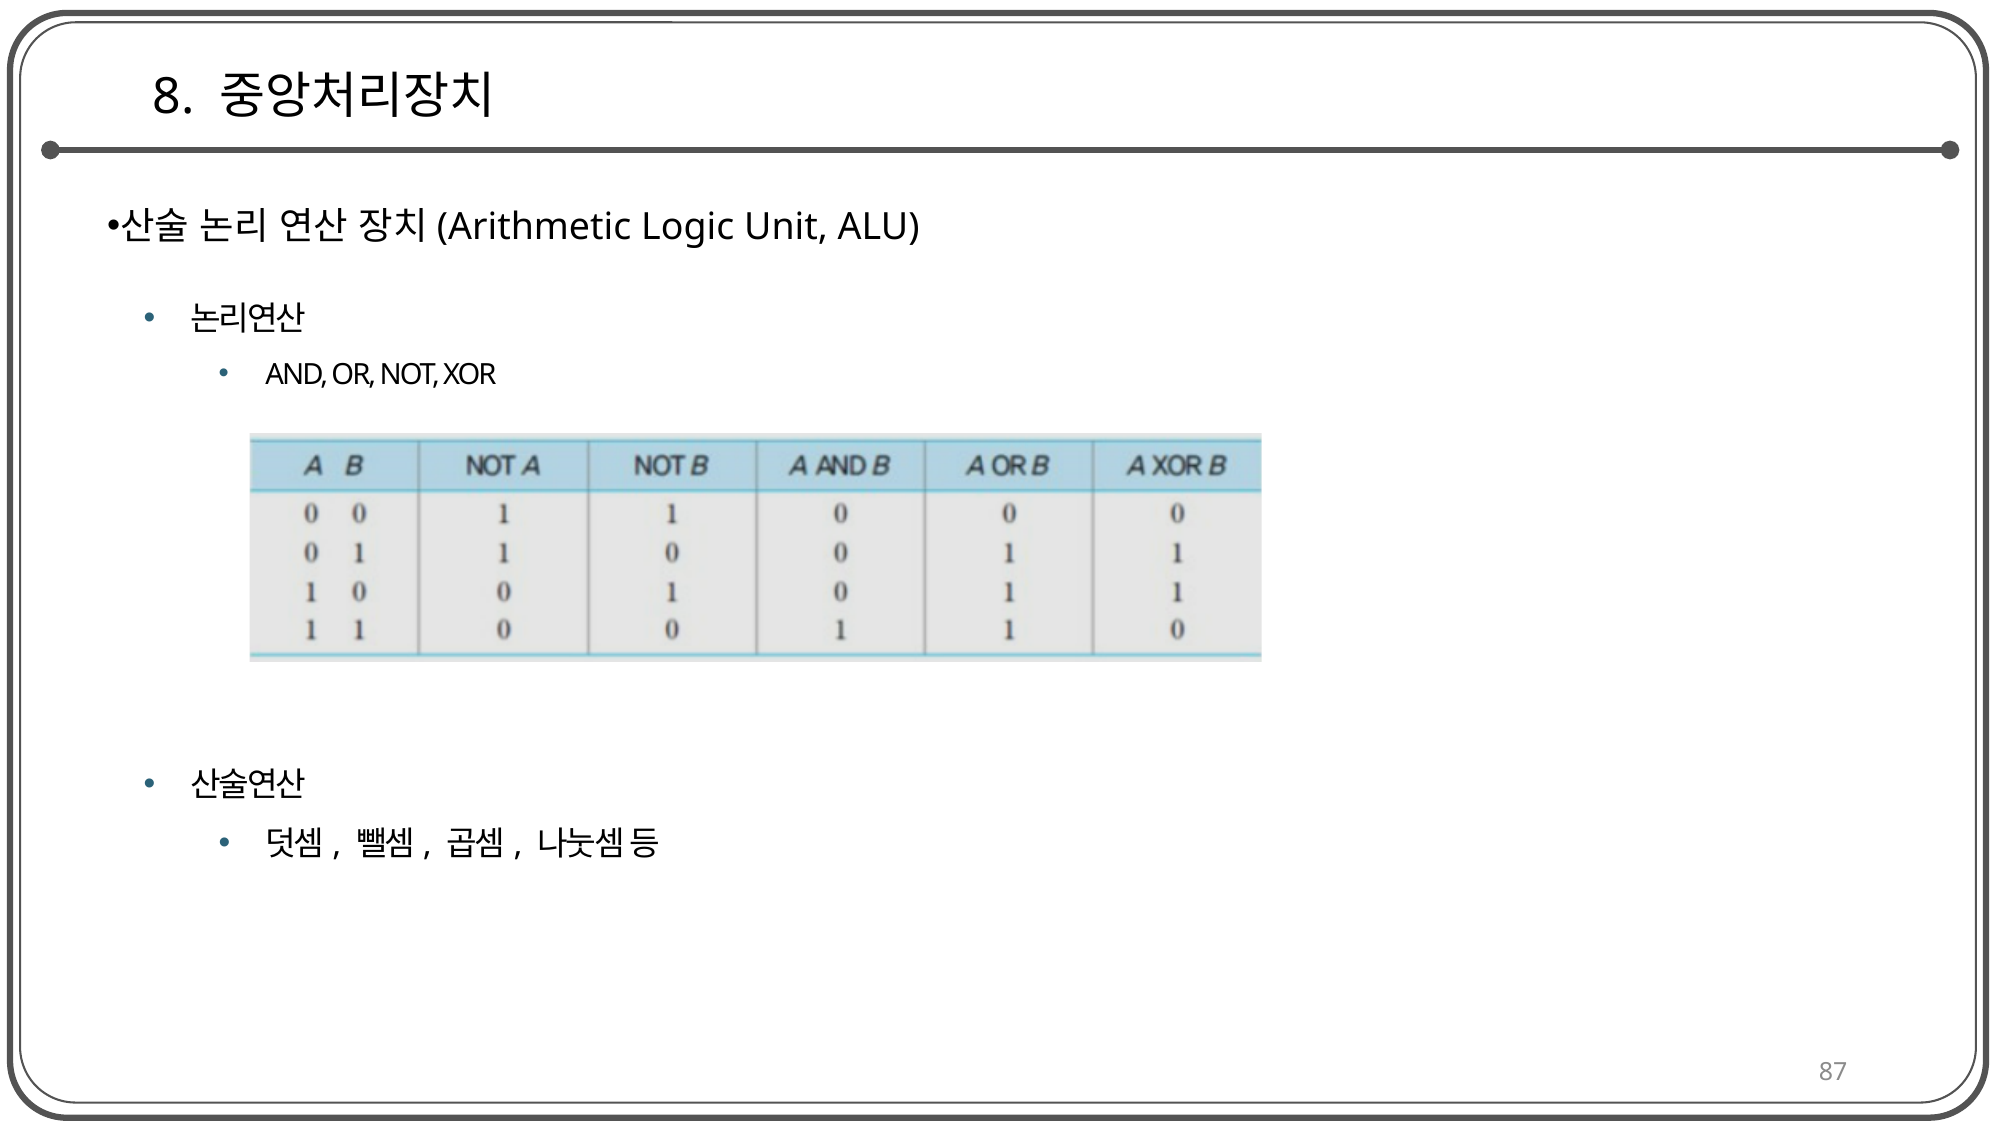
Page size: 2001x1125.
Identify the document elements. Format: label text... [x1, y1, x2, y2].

title 8. 중앙처리장치 [137, 45, 1863, 150]
list 산술 논리 연산 장치(Arithmetic Logic Unit, ALU) 논리연산 AND, OR, NOT, XOR 산술연산 덧셈, 뺄셈, 곱셈, 나눗셈 등 [92, 194, 1936, 1047]
slide_number 87 [1412, 1042, 1863, 1103]
picture [249, 433, 1262, 662]
